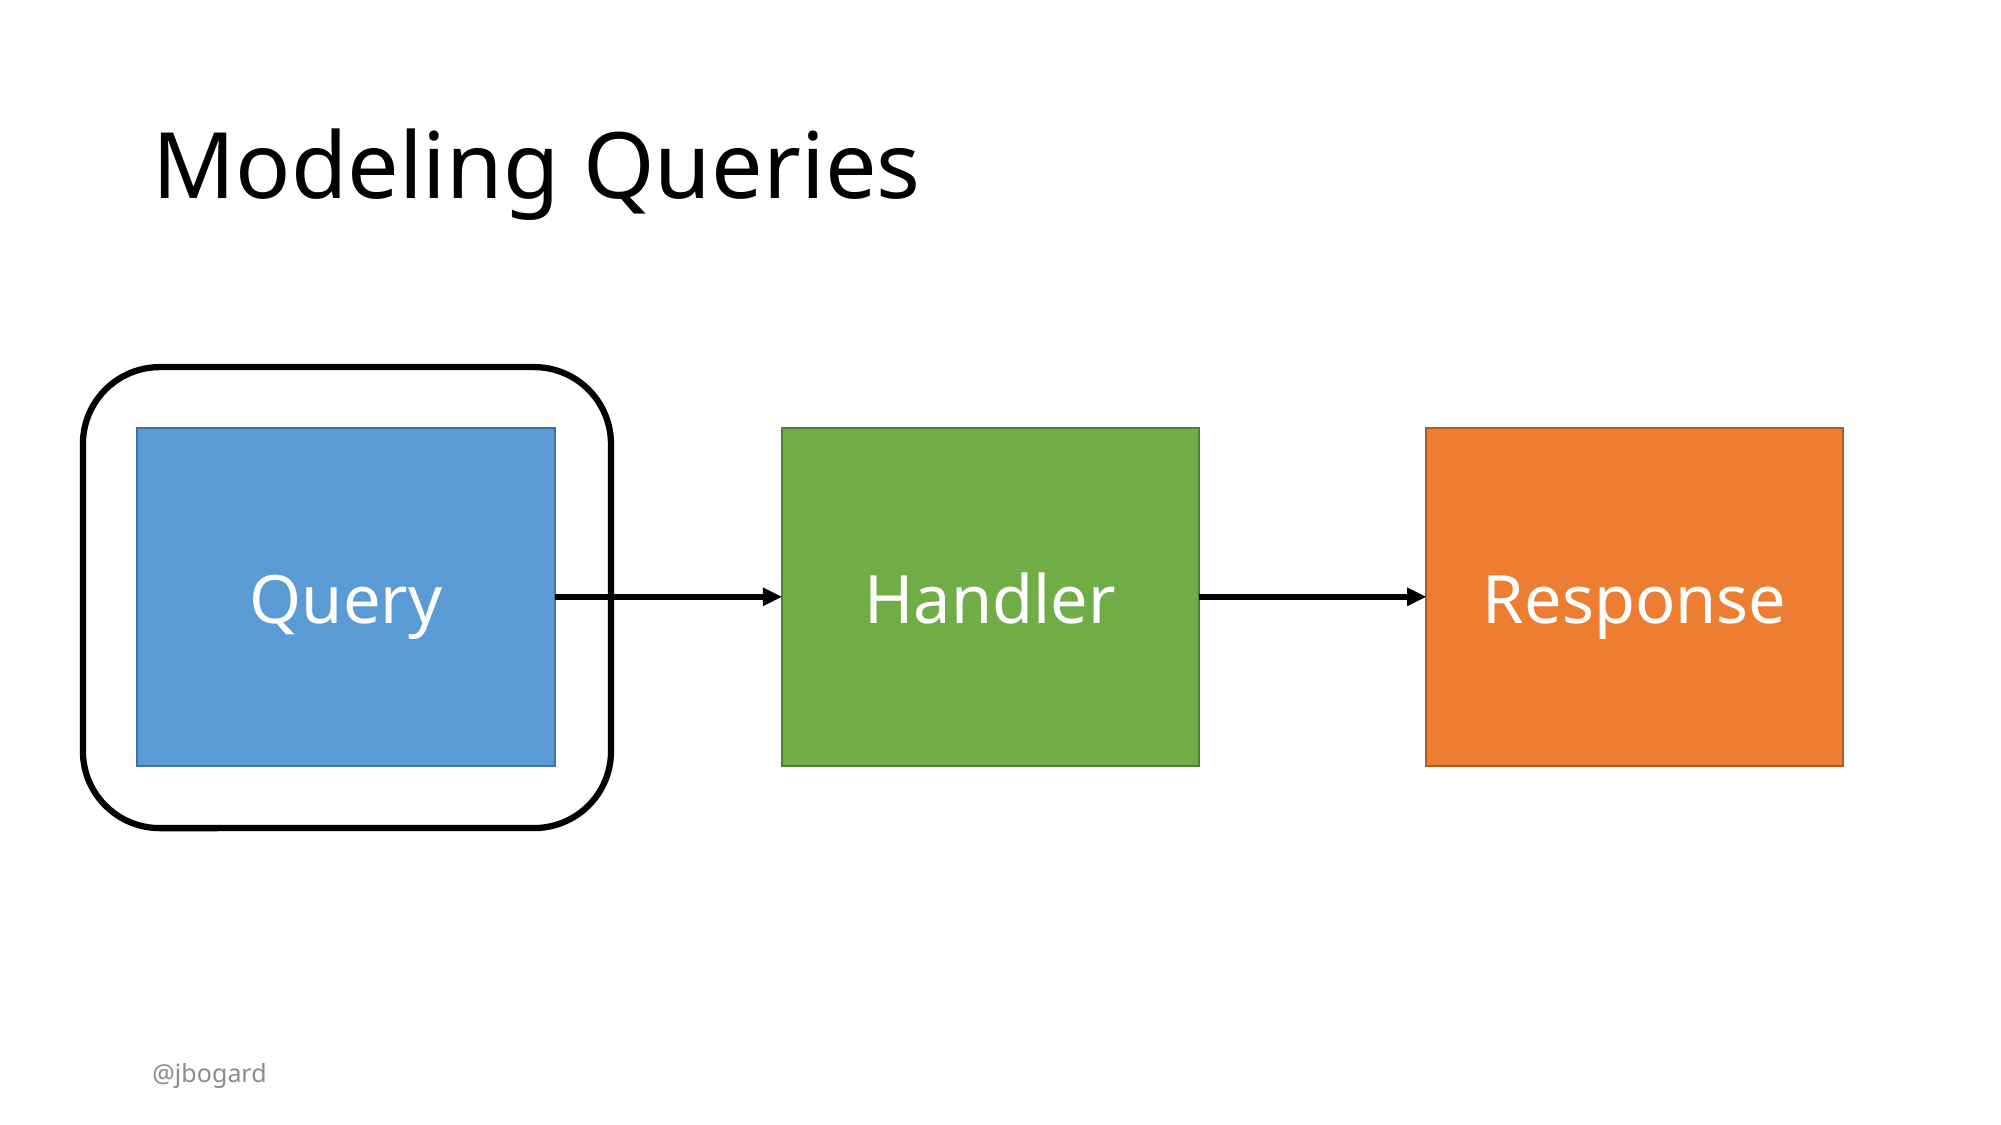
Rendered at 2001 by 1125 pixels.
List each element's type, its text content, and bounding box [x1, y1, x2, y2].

text_box [81, 366, 613, 830]
text_box Response [1425, 427, 1844, 767]
title Modeling Queries [137, 59, 1863, 278]
slide_number @jbogard [137, 1042, 588, 1103]
text_box Handler [781, 427, 1200, 767]
